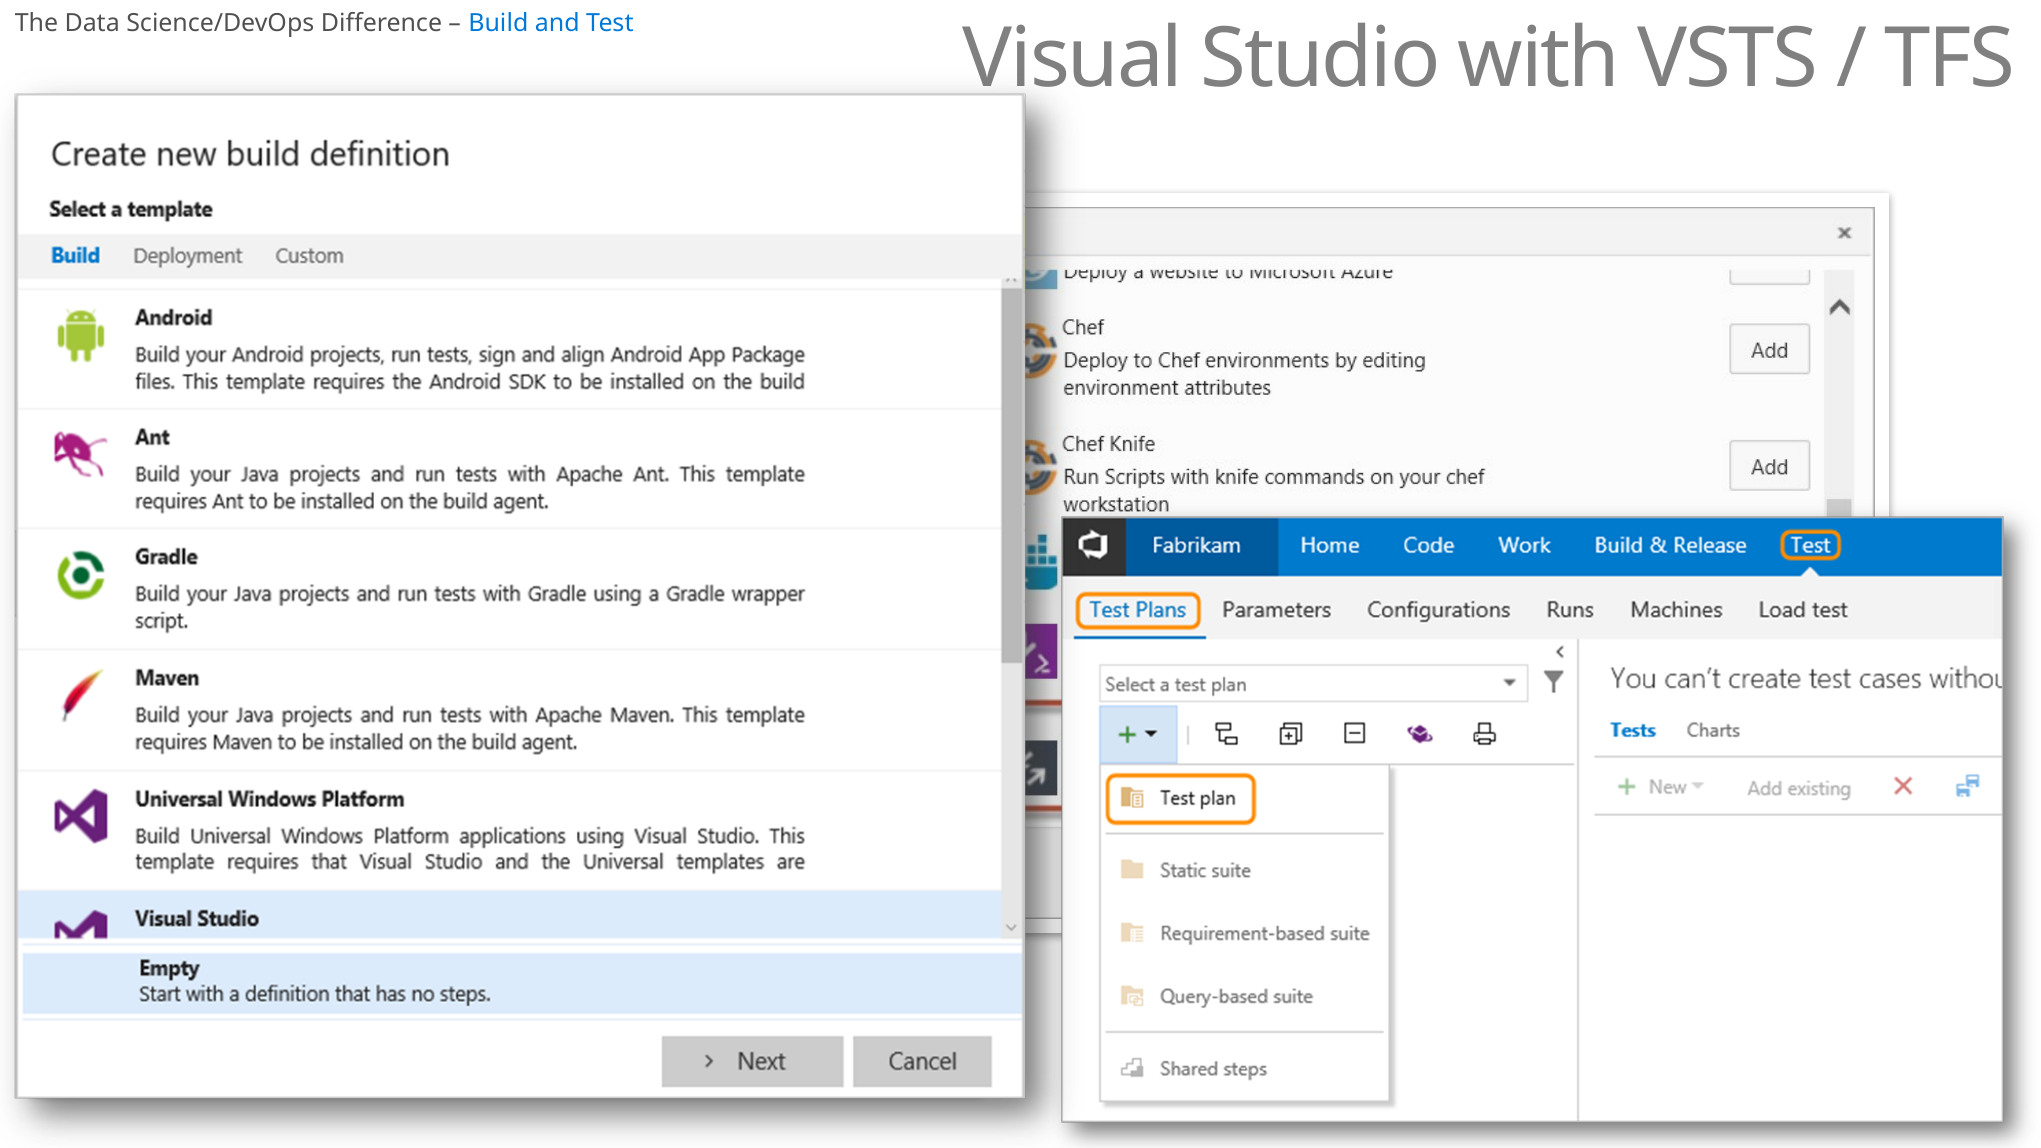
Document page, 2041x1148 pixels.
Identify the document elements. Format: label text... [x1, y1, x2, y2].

picture [0, 61, 2041, 1148]
text_box The Data Science/DevOps Difference – Build and Test [0, 0, 733, 45]
text_box Visual Studio with VSTS / TFS [0, 0, 2041, 118]
